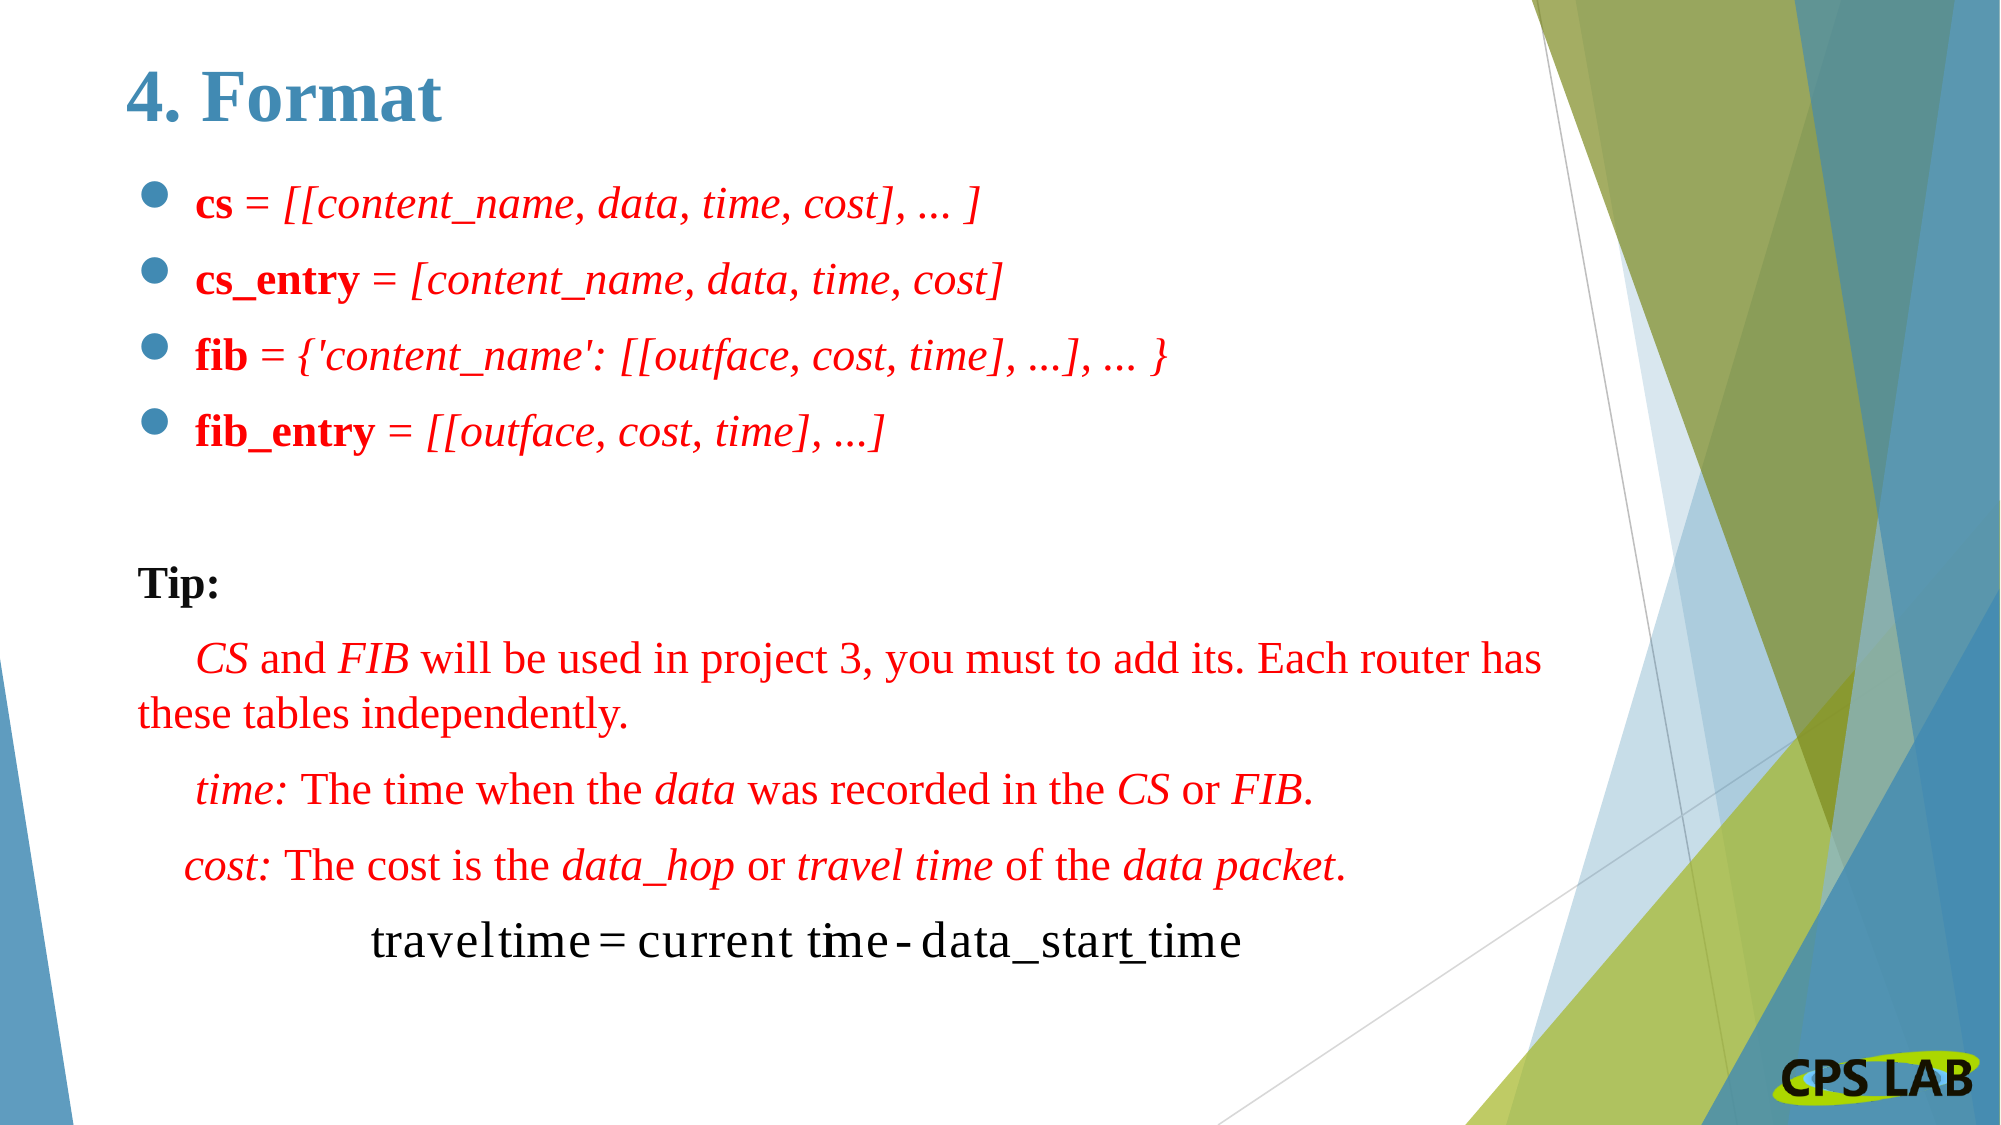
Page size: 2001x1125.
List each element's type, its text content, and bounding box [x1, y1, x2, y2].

title 4. Format [111, 38, 1546, 165]
list cs = [[content_name, data, time, cost], ... ] cs_entry = [content_name, data, time, cost] fib = {'content_name': [[outface, cost, time], ...], ... } fib_entry = [[outface, cost, time], ...] Tip: CS and FIB will be used in project 3, you must to add its. Each router has these tables independently. time: The time when the data was recorded in the CS or FIB. cost: The cost is the data_hop or travel time of the data packet. [105, 165, 1595, 1104]
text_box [361, 909, 1245, 979]
picture [1772, 1050, 1980, 1106]
